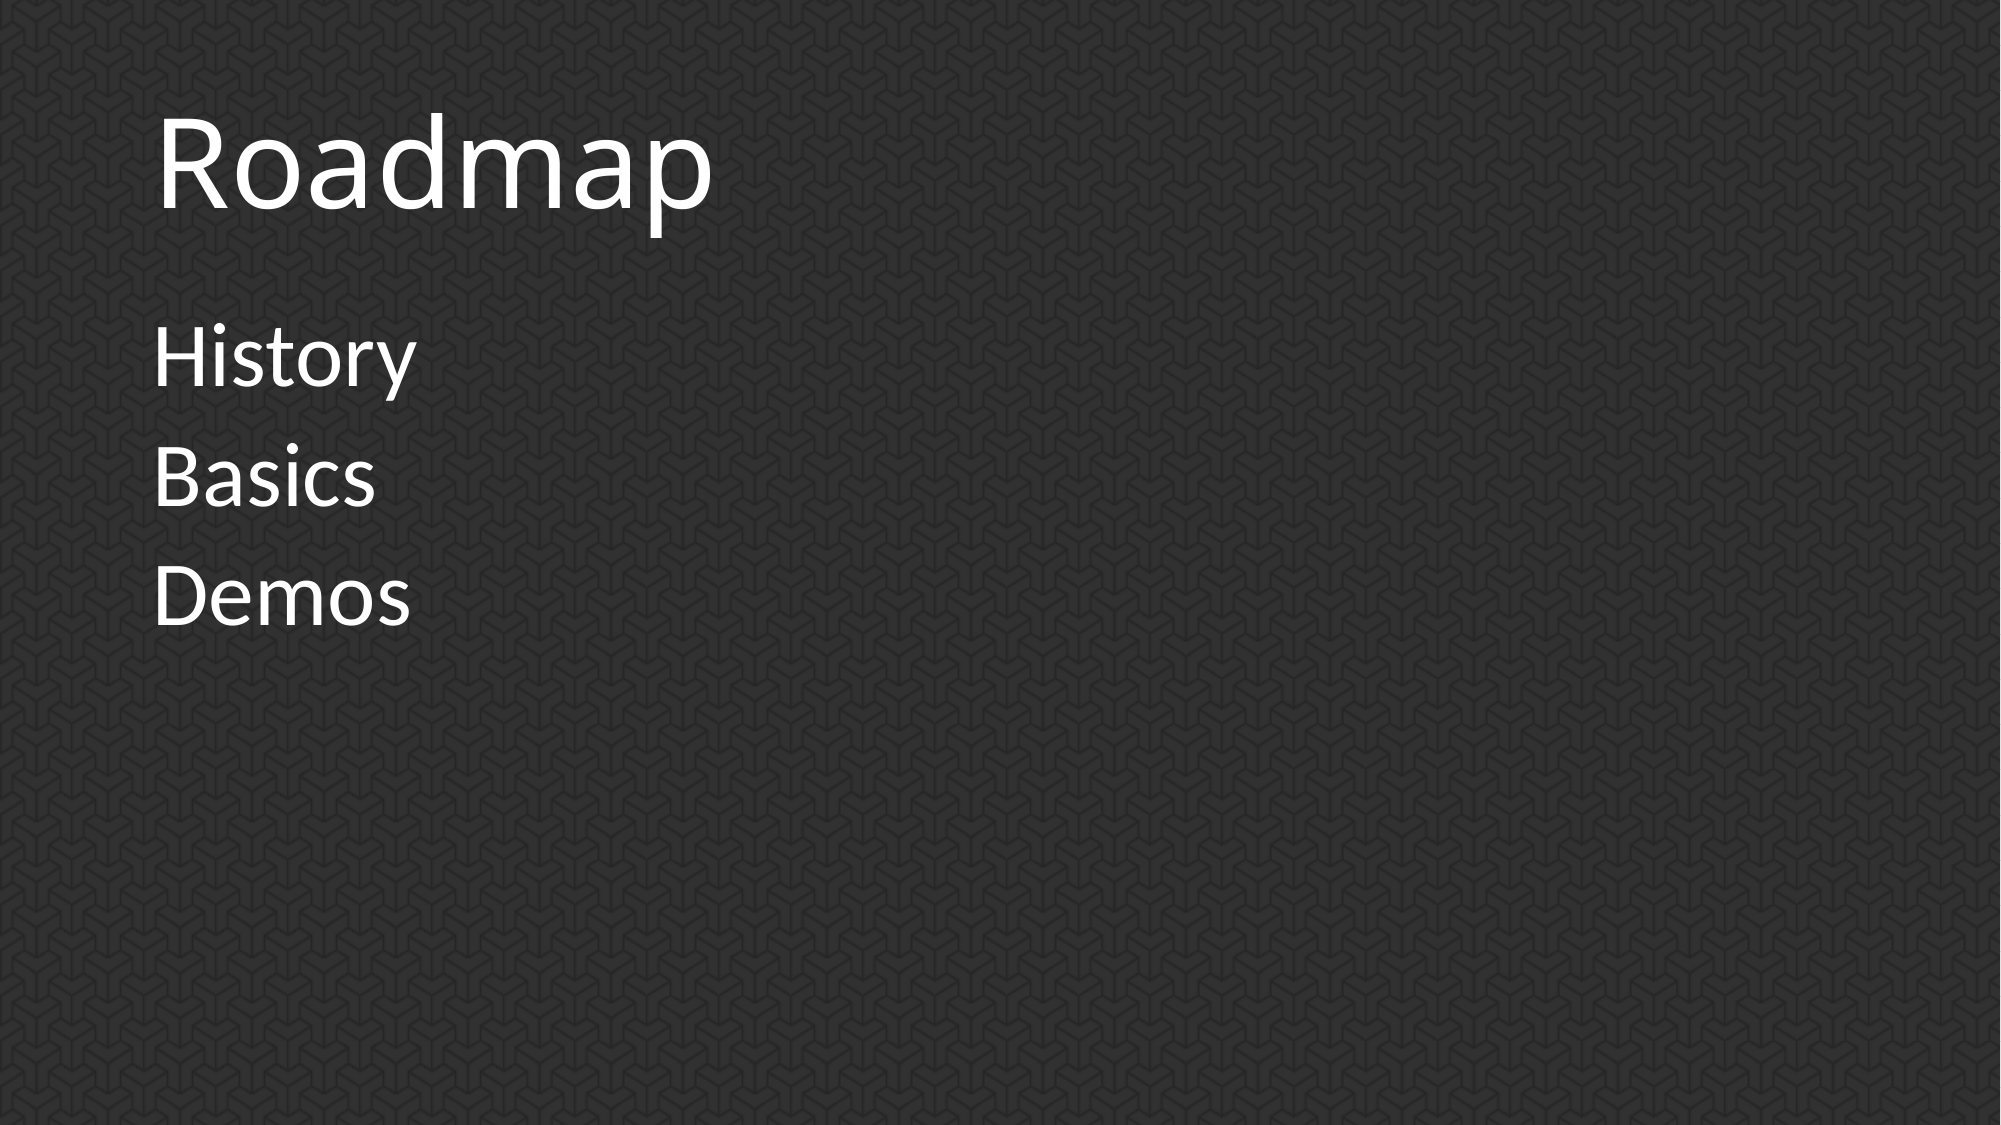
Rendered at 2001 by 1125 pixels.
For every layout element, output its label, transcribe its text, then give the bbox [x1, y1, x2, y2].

title Roadmap [137, 59, 1863, 278]
list History Basics Demos [137, 299, 681, 1014]
picture [0, 0, 2001, 1125]
